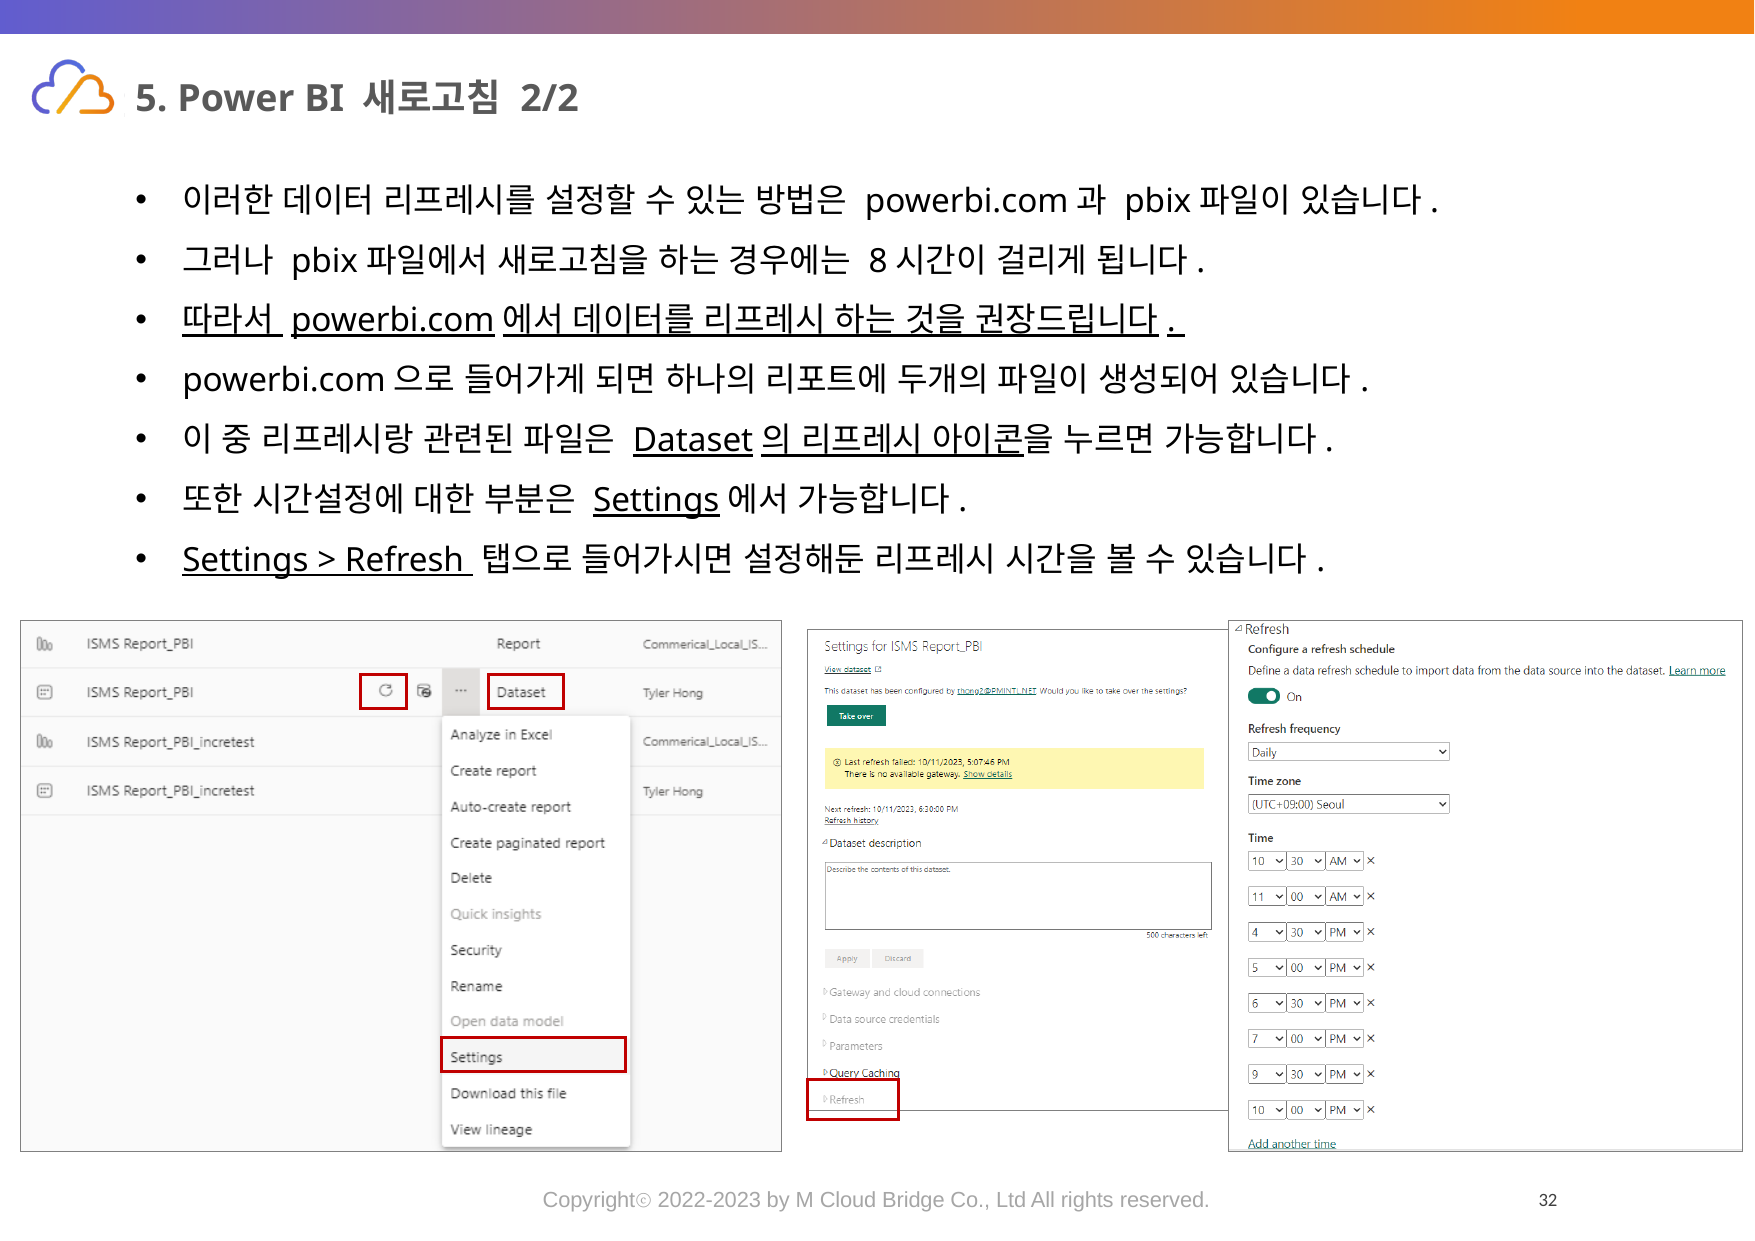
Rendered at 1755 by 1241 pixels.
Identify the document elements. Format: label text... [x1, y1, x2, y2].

text_box [807, 1111, 899, 1120]
picture [807, 619, 1743, 1152]
text_box 이러한 데이터 리프레시를 설정할 수 있는 방법은 powerbi.com과 pbix파일이 있습니다. 그러나 pbix파일에서 새로고침을 하는 경우에는 8시간이 걸리게 됩니다. 따라서 powerbi.com에서 데이터를 리프레시 하는 것을 권장드립니다. powerbi.com으로 들어가게 되면 하나의 리포트에 두개의 파일이 생성되어 있습니다. 이 중 리프레시랑 관련된 파일은 Dataset의 리프레시 아이콘을 누르면 가능합니다. 또한 시간설정에 대한 부분은 Settings에서 가능합니다. Settings > Refresh 탭으로 들어가시면 설정해둔 리프레시 시간을 볼 수 있습니다. [120, 151, 1755, 607]
picture [26, 48, 125, 117]
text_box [20, 619, 782, 1152]
title 5. Power BI 새로고침 2/2 [120, 66, 1077, 134]
